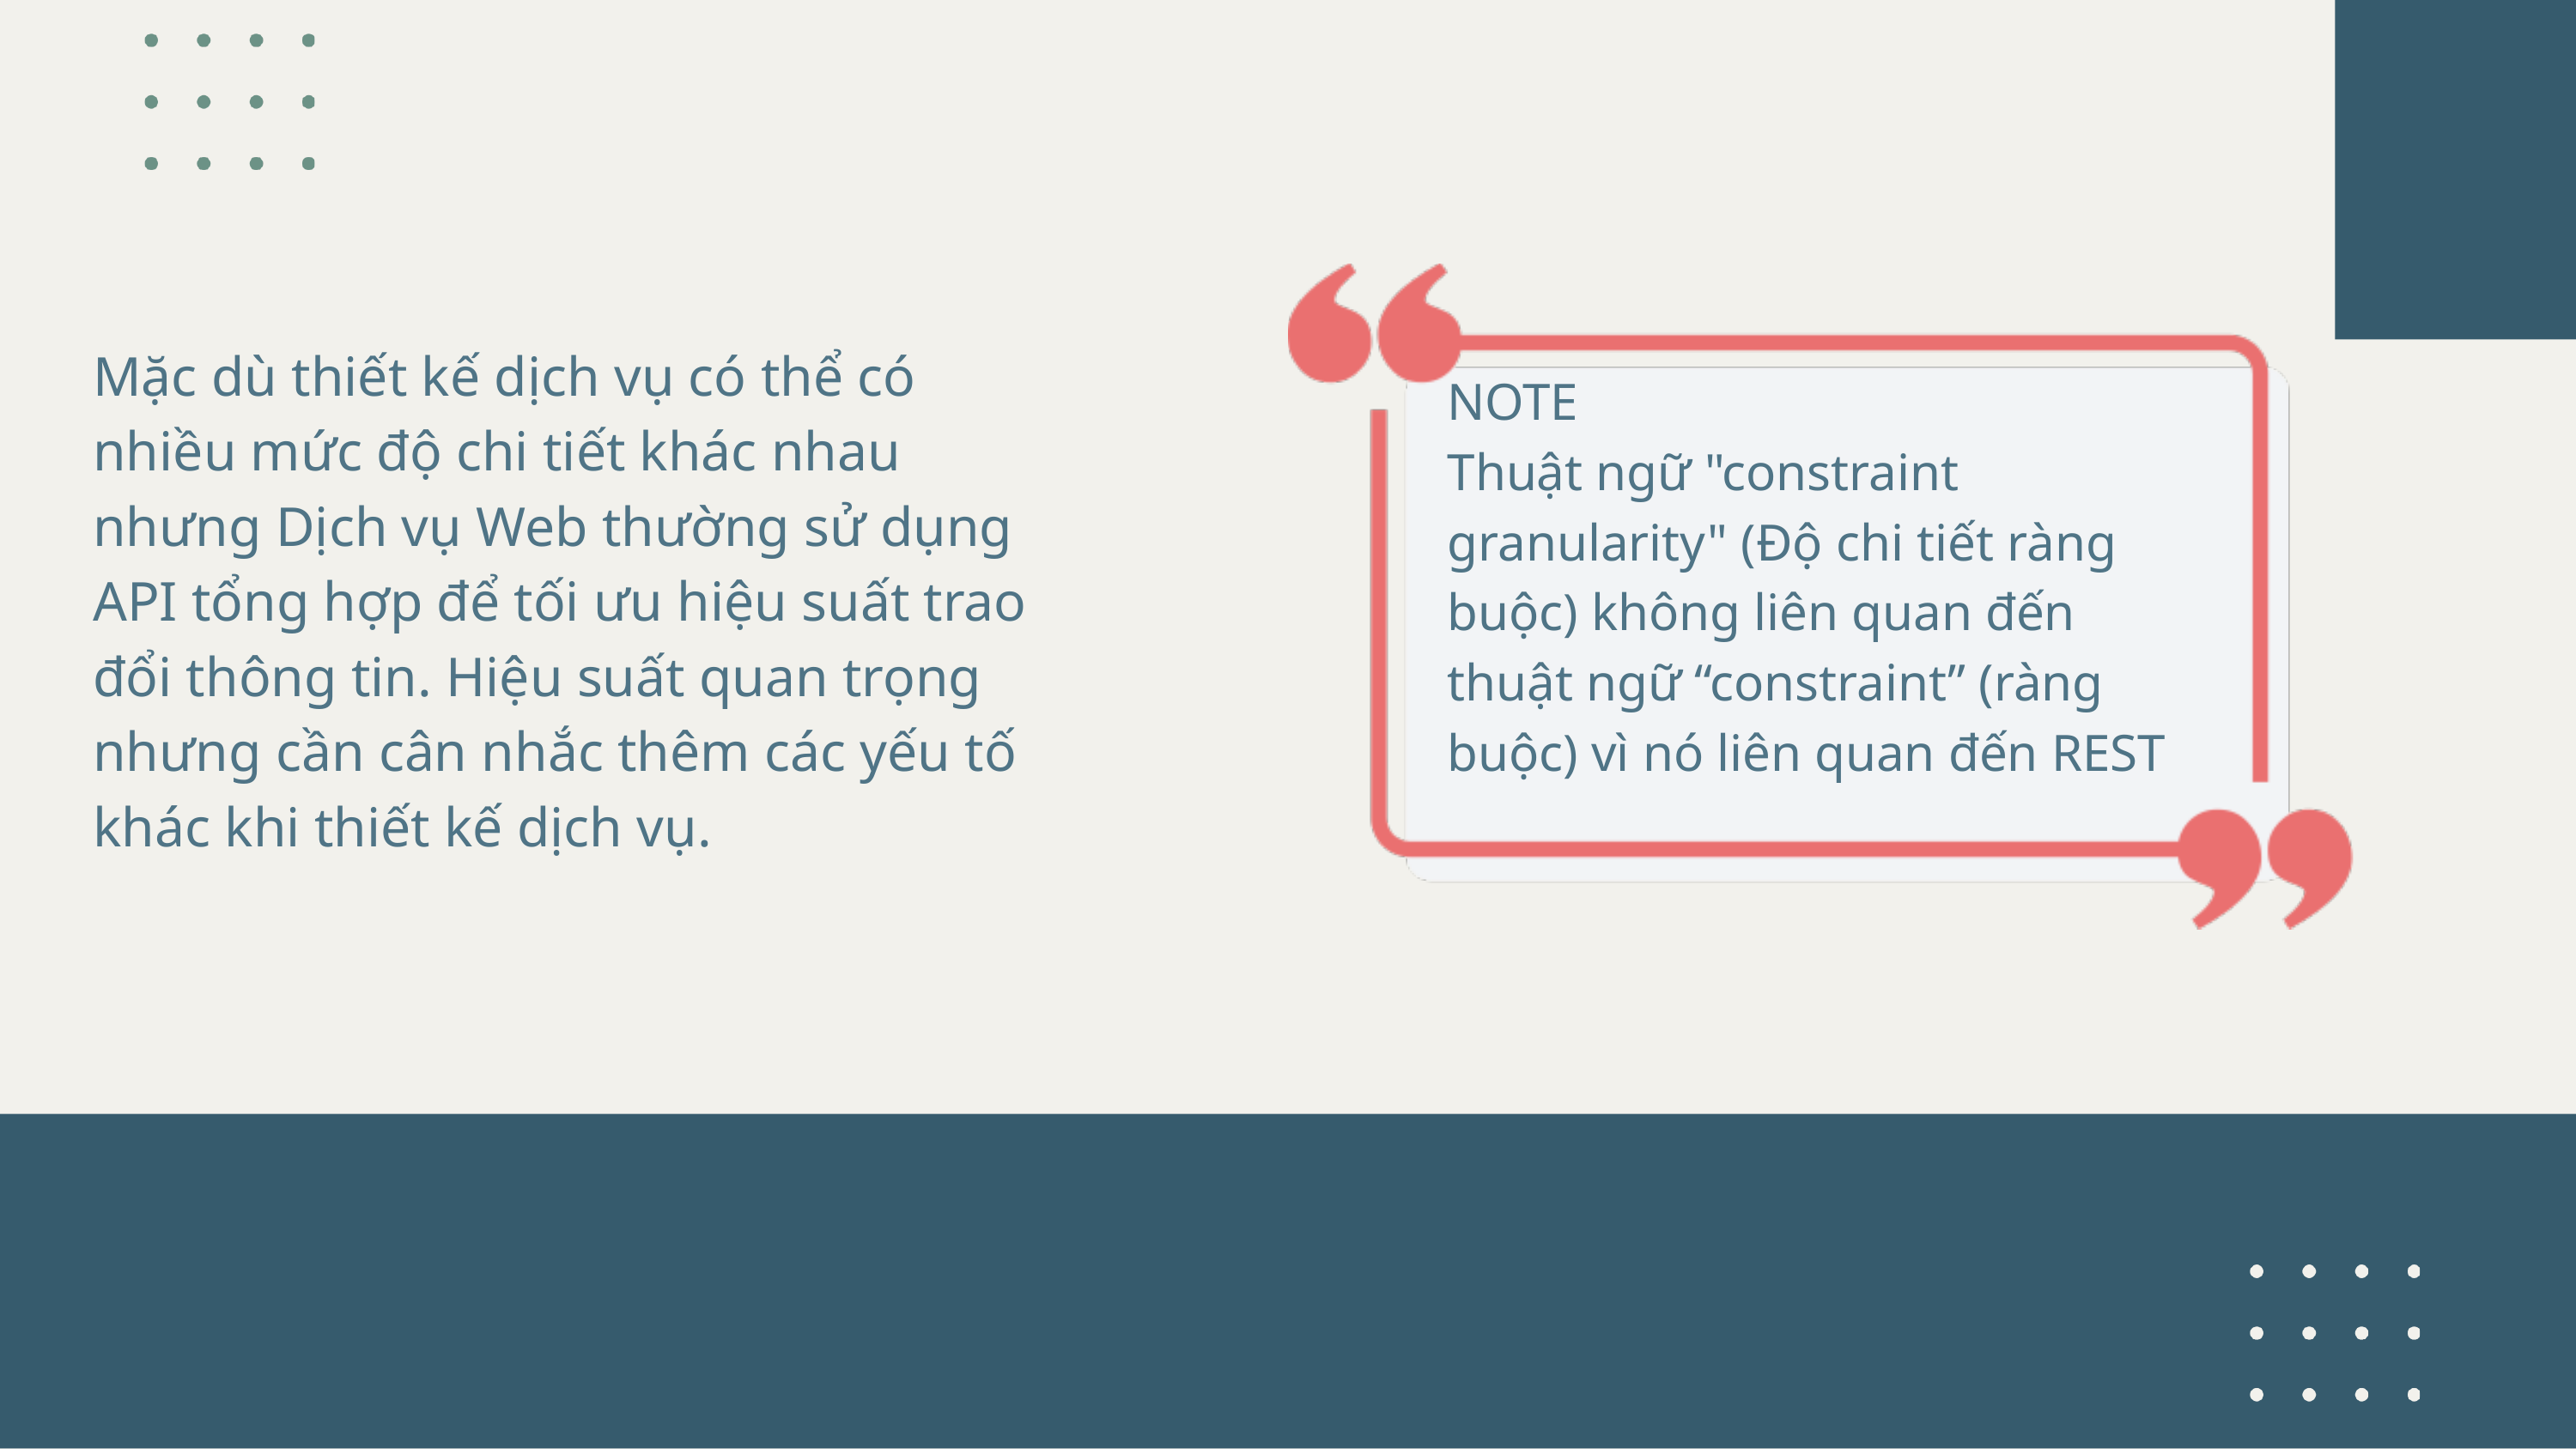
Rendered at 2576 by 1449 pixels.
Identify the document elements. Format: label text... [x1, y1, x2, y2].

text_box [2335, 0, 2576, 340]
text_box Mặc dù thiết kế dịch vụ có thể có nhiều mức độ chi tiết khác nhau nhưng Dịch vụ Web thường sử dụng API tổng hợp để tối ưu hiệu suất trao đổi thông tin. Hiệu suất quan trọng nhưng cần cân nhắc thêm các yếu tố khác khi thiết kế dịch vụ. [93, 330, 1062, 933]
text_box [2250, 1264, 2421, 1449]
text_box [0, 1113, 2576, 1449]
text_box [1287, 264, 2354, 931]
text_box [144, 0, 315, 170]
